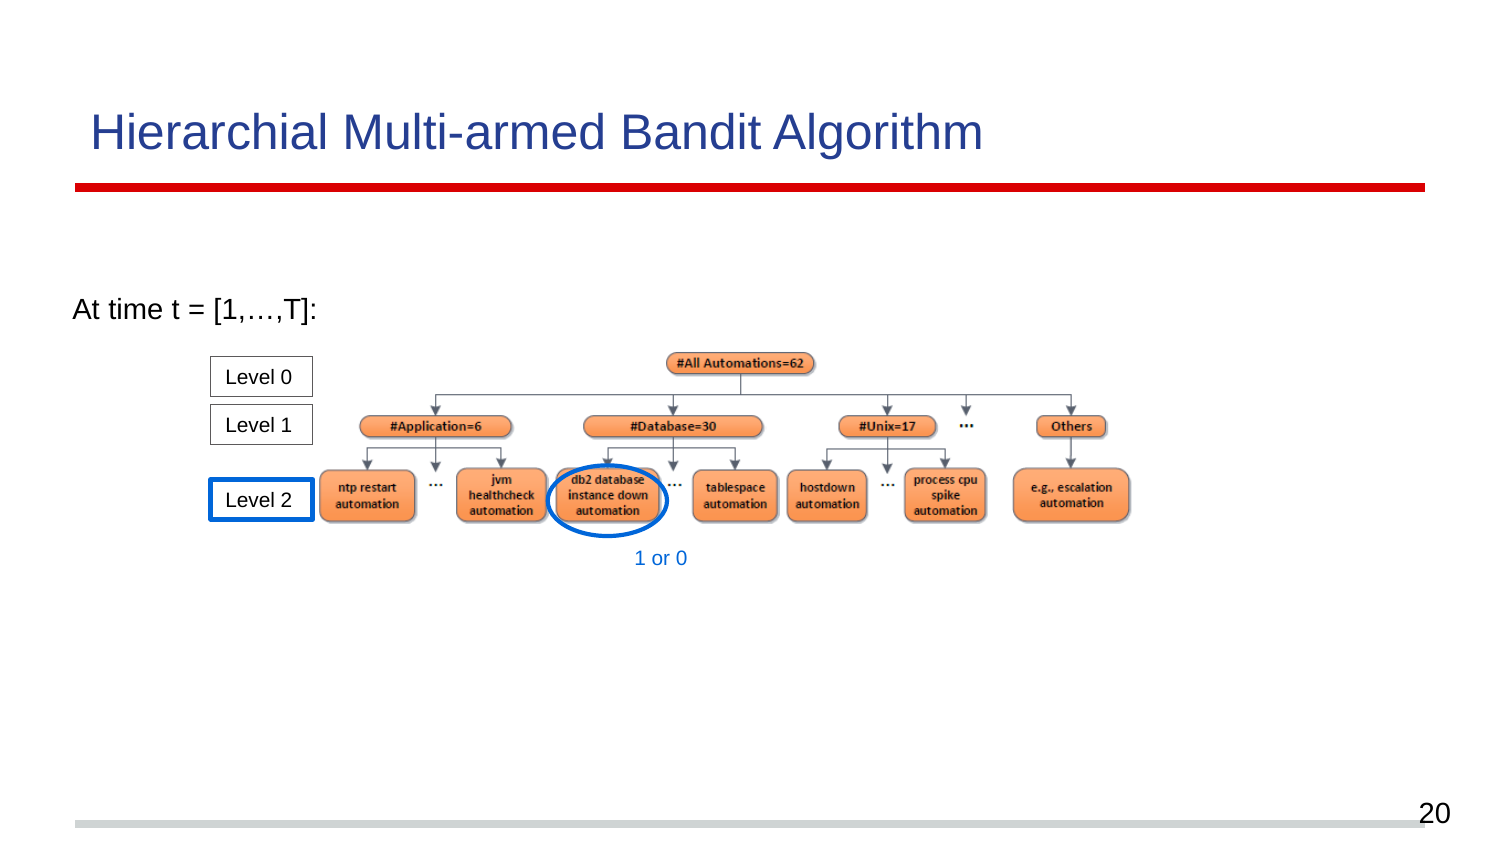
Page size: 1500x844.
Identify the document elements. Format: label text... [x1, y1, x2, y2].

text_box Level 0 [210, 356, 302, 397]
text_box 1 or 0 [619, 545, 709, 577]
picture [307, 341, 1148, 537]
title Hierarchial Multi-armed Bandit Algorithm [75, 34, 1425, 175]
text_box Level 1 [210, 404, 302, 445]
text_box At time t = [1,…,T]: [57, 248, 408, 333]
text_box Level 2 [210, 479, 302, 520]
slide_number 20 [1403, 779, 1494, 844]
